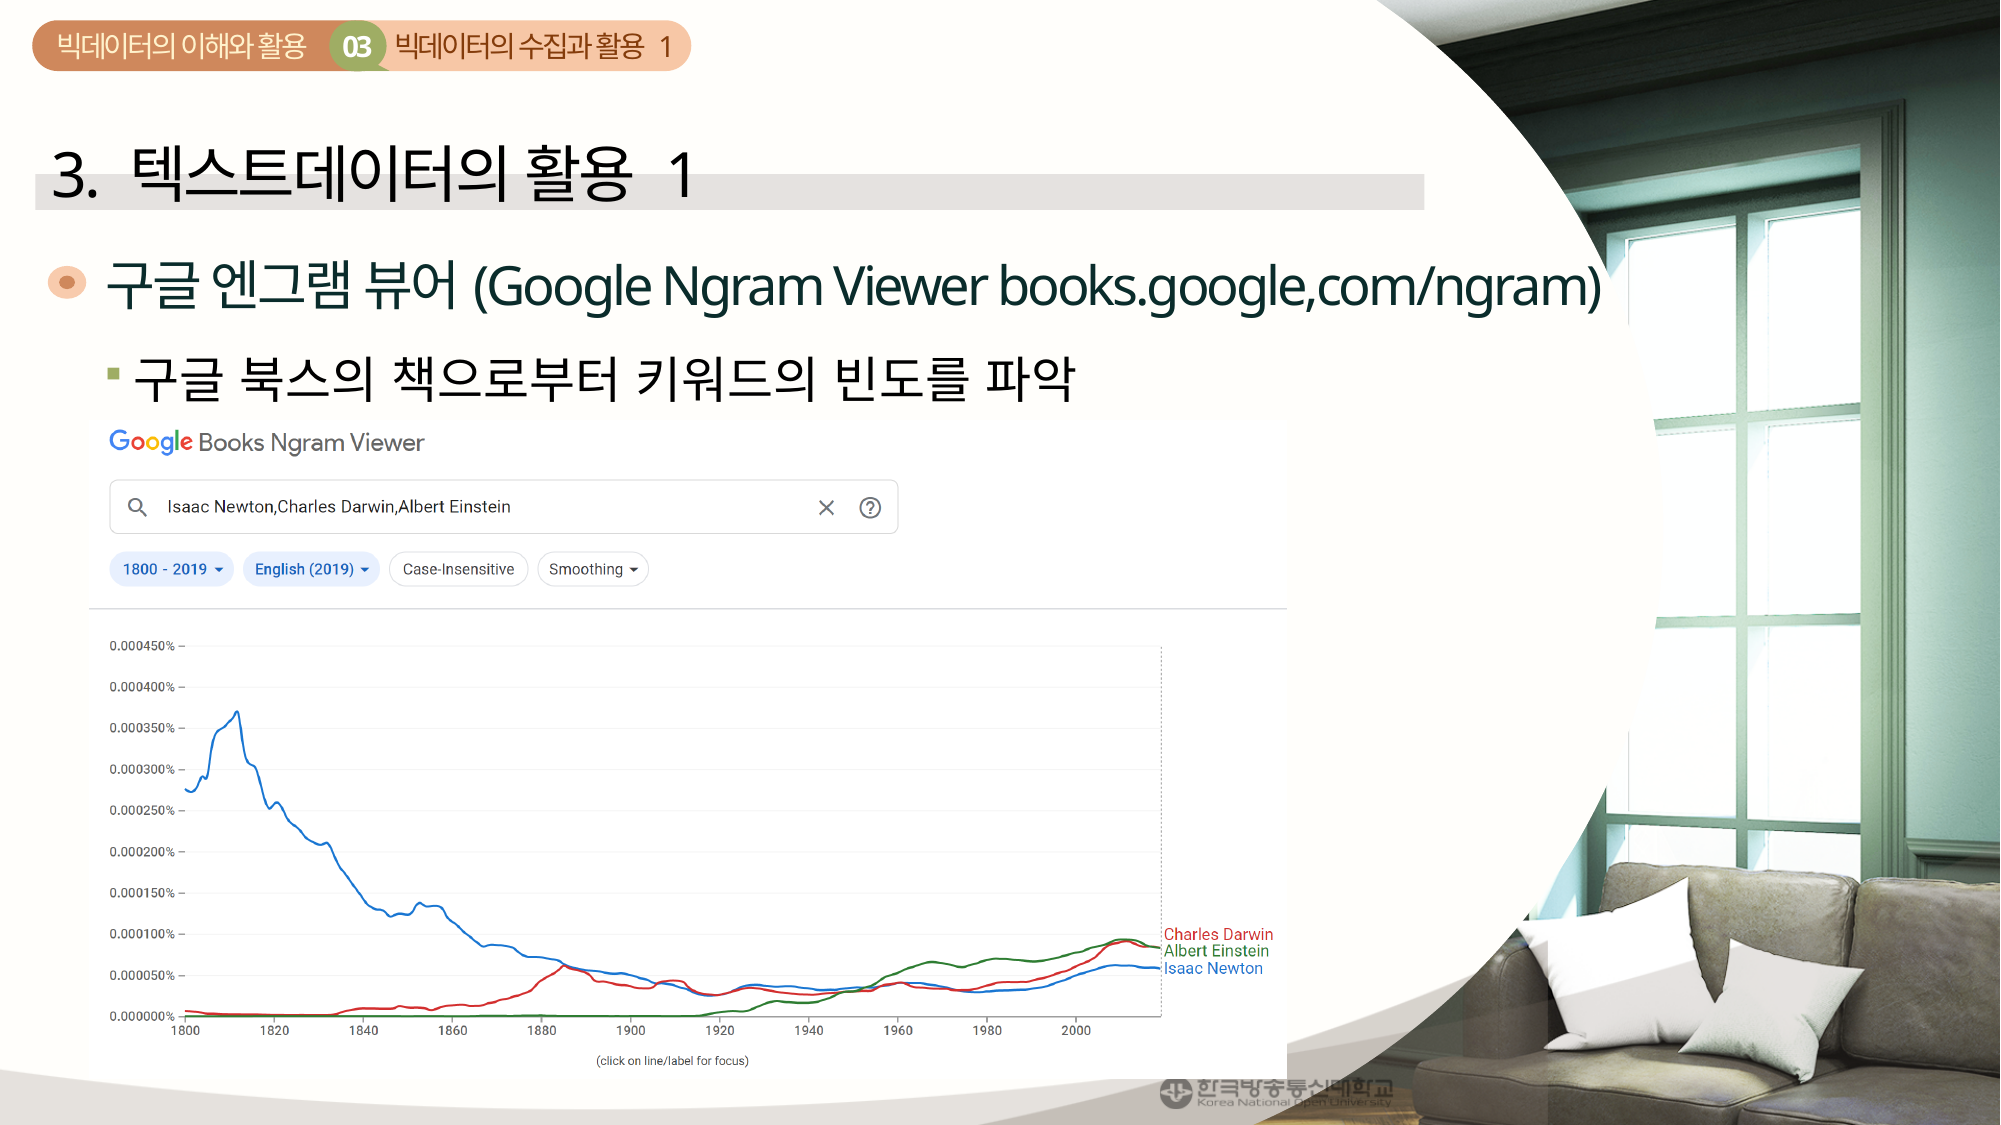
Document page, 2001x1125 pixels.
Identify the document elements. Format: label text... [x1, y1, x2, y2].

text_box [31, 25, 41, 67]
picture [0, 0, 2000, 1125]
text_box 구글 북스의 책으로부터 키워드의 빈도를 파악 [89, 391, 1481, 570]
text_box [1403, 173, 1425, 211]
text_box [48, 19, 361, 73]
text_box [329, 20, 390, 72]
text_box 빅데이터의 수집과 활용 1 [390, 20, 704, 71]
text_box 3. 텍스트데이터의 활용 1 [36, 127, 1403, 217]
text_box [47, 243, 1722, 391]
text_box 빅데이터의 이해와 활용 [41, 21, 324, 71]
